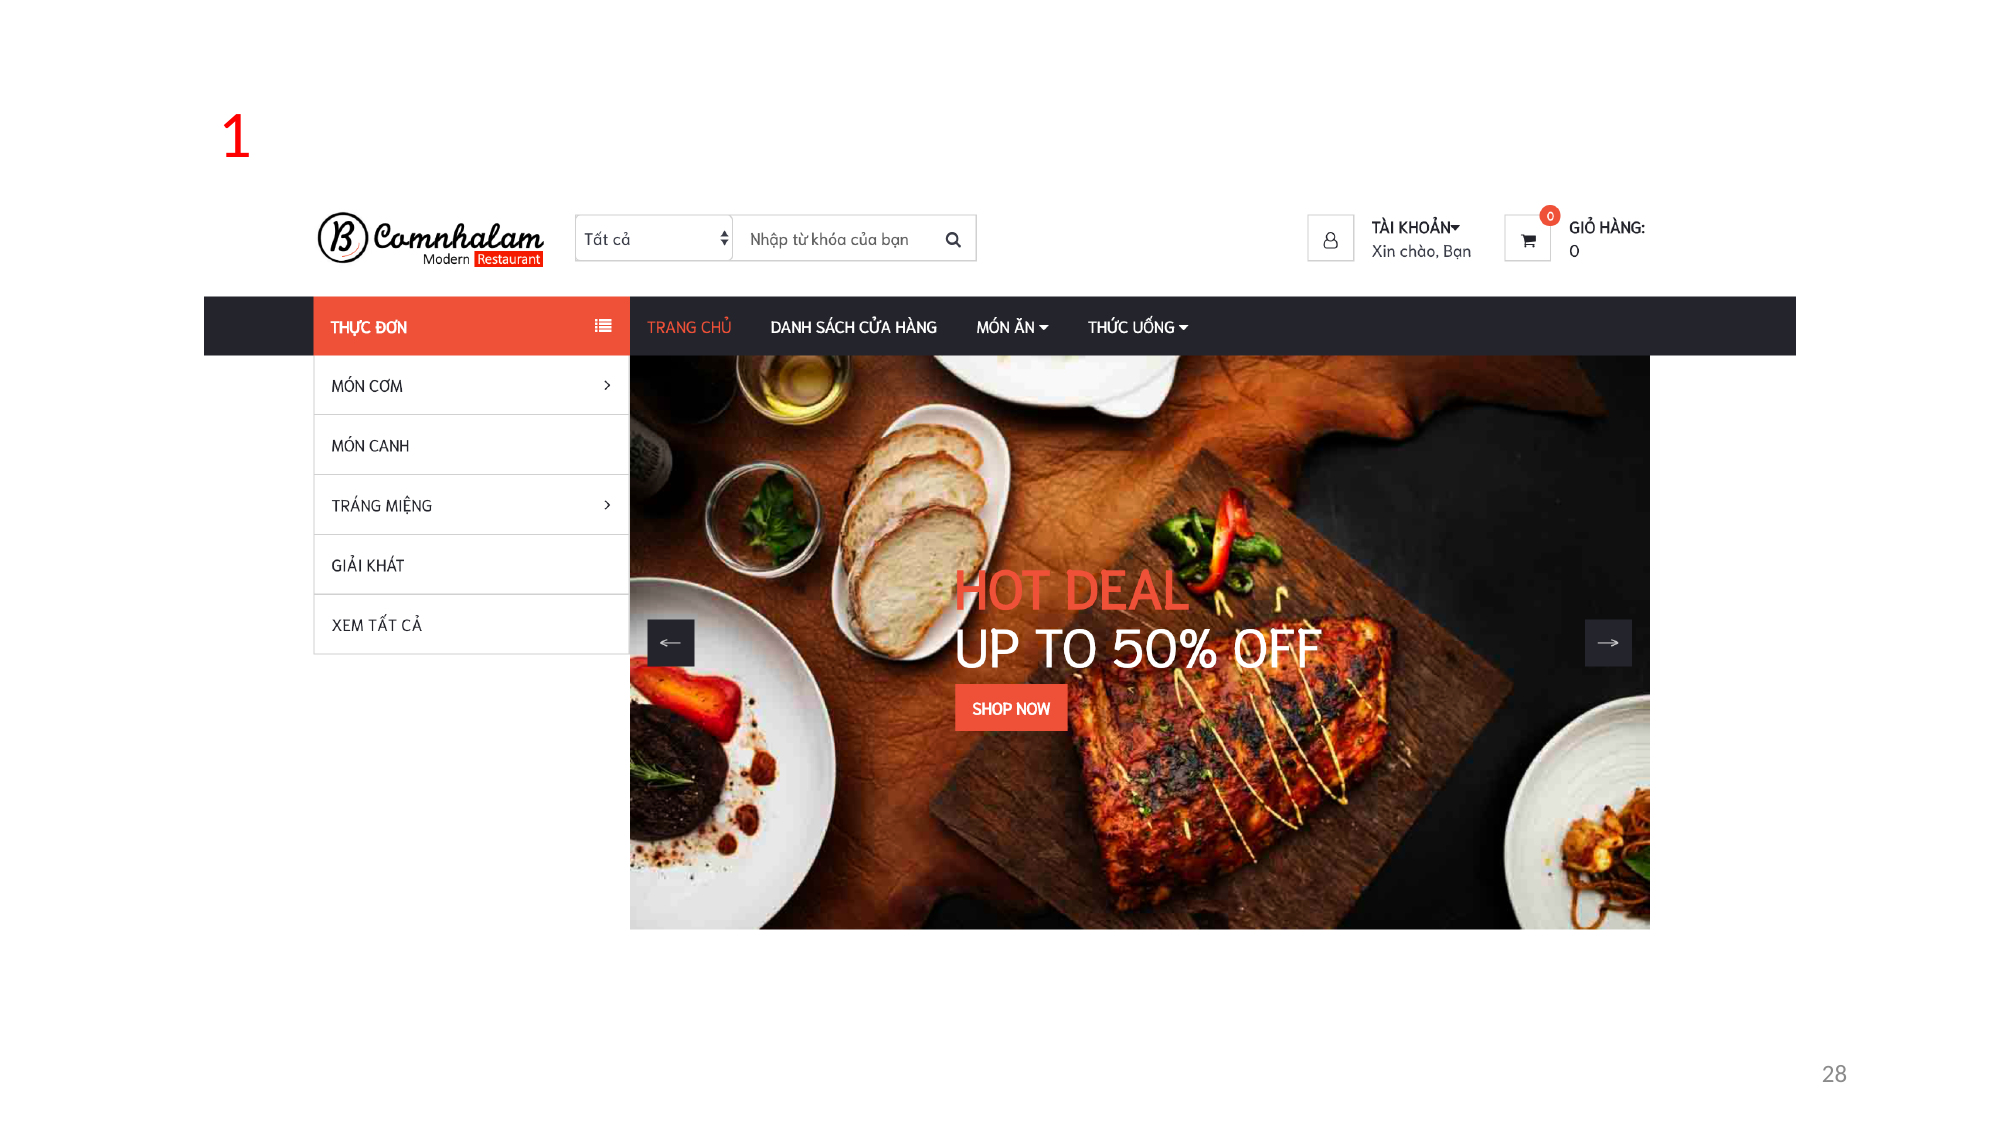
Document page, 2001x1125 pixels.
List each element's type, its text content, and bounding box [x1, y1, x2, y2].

slide_number 28 [1412, 1042, 1863, 1103]
text_box 1 [204, 83, 237, 179]
picture [204, 179, 1796, 956]
